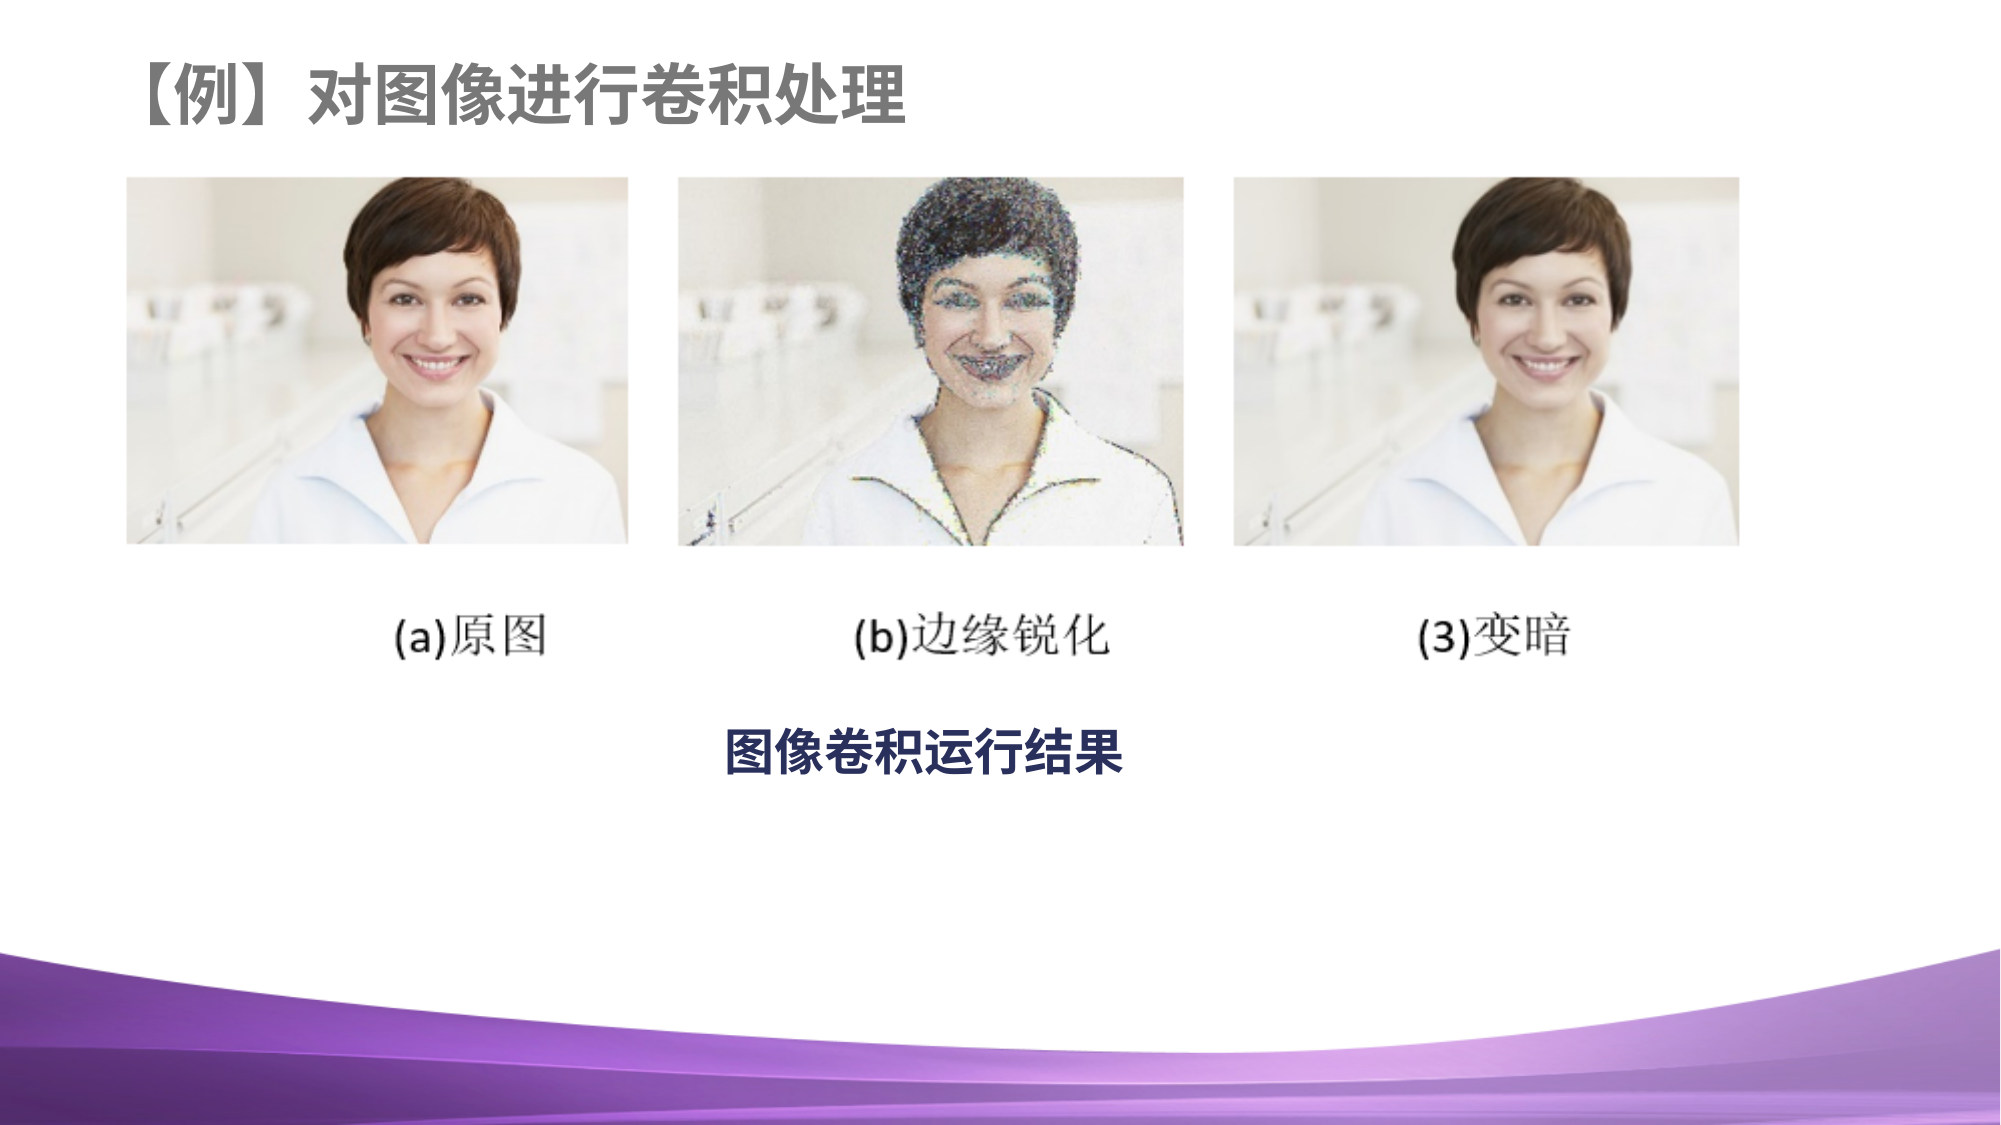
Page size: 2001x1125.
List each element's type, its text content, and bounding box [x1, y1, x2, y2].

list 图像卷积运行结果 [709, 706, 1140, 785]
picture [0, 943, 2001, 1125]
picture [91, 141, 1824, 702]
title 【例】对图像进行卷积处理 [91, 26, 1906, 142]
